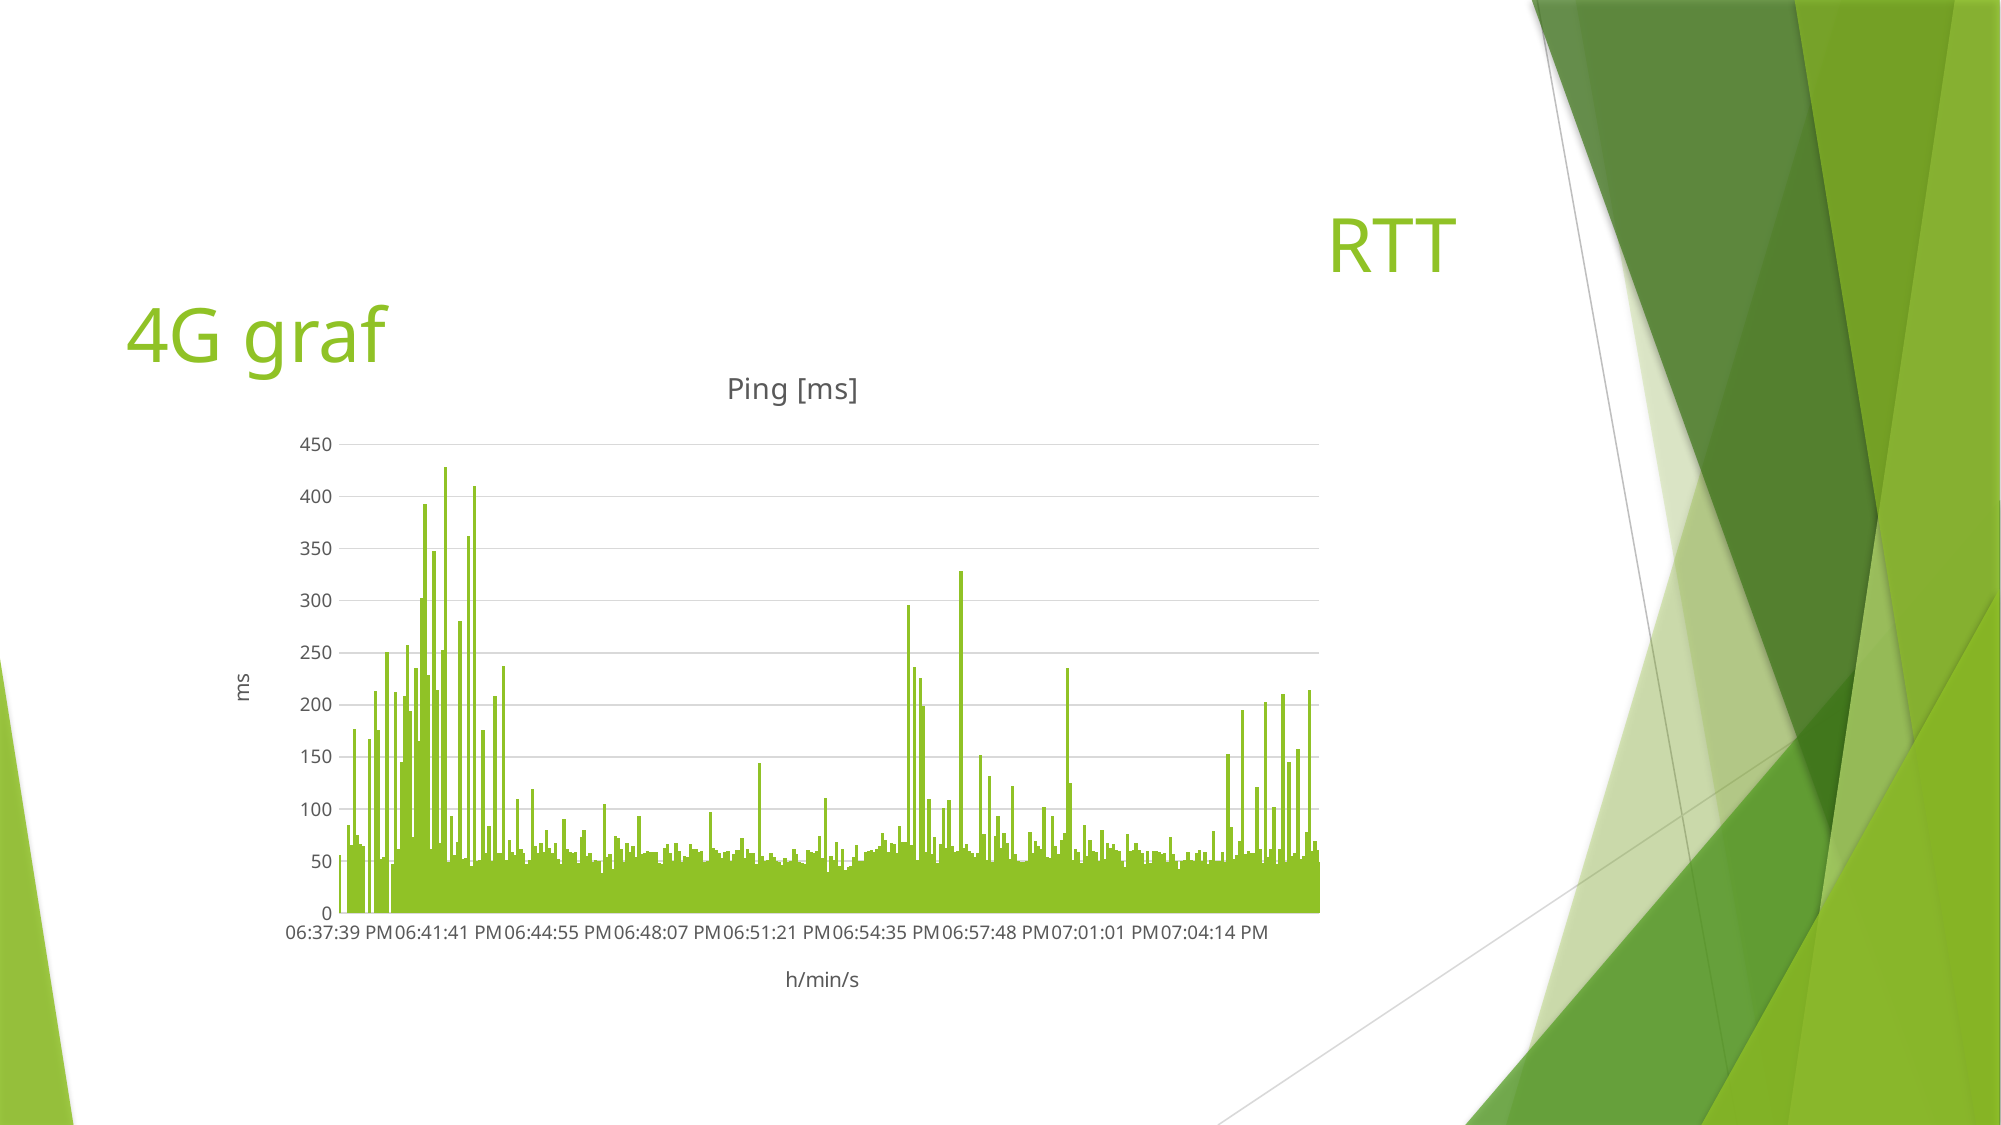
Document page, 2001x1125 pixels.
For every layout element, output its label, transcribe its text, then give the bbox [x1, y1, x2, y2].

chart [193, 336, 1384, 1026]
title RTT 4G graf [111, 99, 1522, 317]
